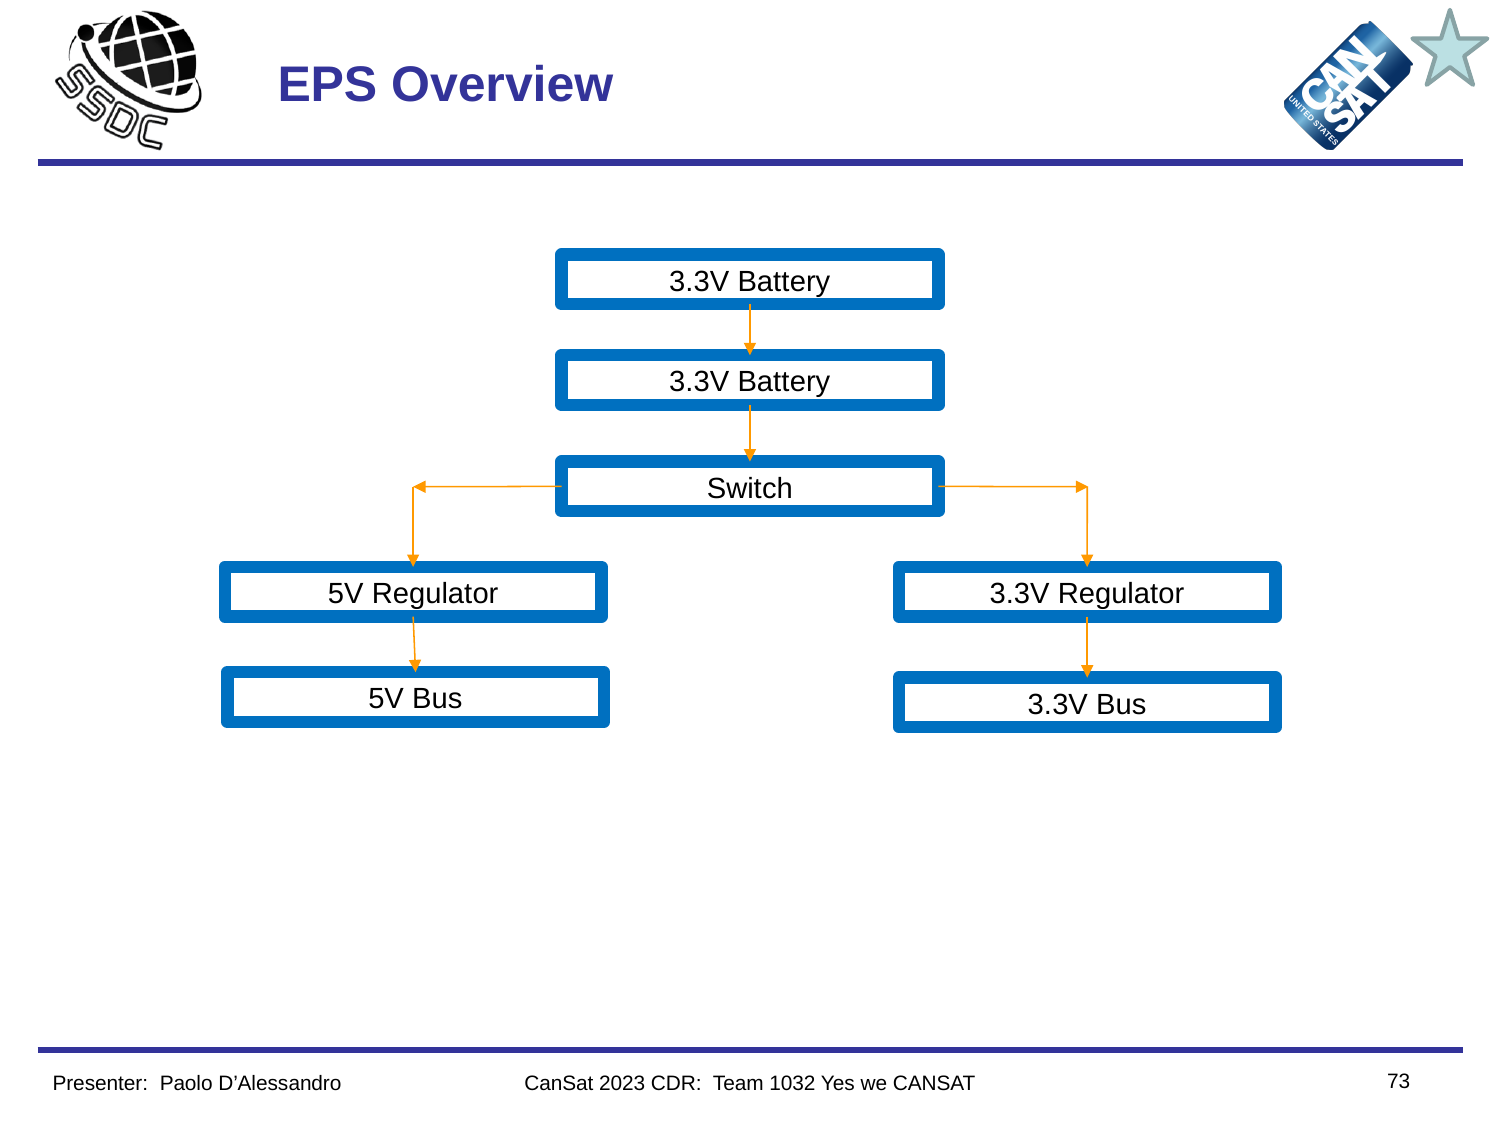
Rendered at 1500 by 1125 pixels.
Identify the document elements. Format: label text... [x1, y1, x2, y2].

footer CanSat 2023 CDR: Team 1032 Yes we CANSAT [450, 1062, 1050, 1103]
text_box Switch [561, 461, 939, 512]
picture [10, 7, 263, 153]
text_box 5V Regulator [224, 566, 602, 617]
text_box 3.3V Regulator [898, 566, 1276, 617]
text_box 3.3V Battery [561, 254, 939, 305]
picture [1284, 21, 1413, 150]
text_box Presenter: Paolo D’Alessandro [37, 1062, 413, 1103]
text_box 3.3V Battery [561, 355, 939, 405]
title EPS Overview [262, 12, 1150, 150]
text_box [1412, 9, 1488, 85]
slide_number 73 [1312, 1059, 1425, 1100]
text_box 5V Bus [227, 672, 604, 722]
text_box 3.3V Bus [898, 677, 1276, 728]
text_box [412, 617, 416, 673]
